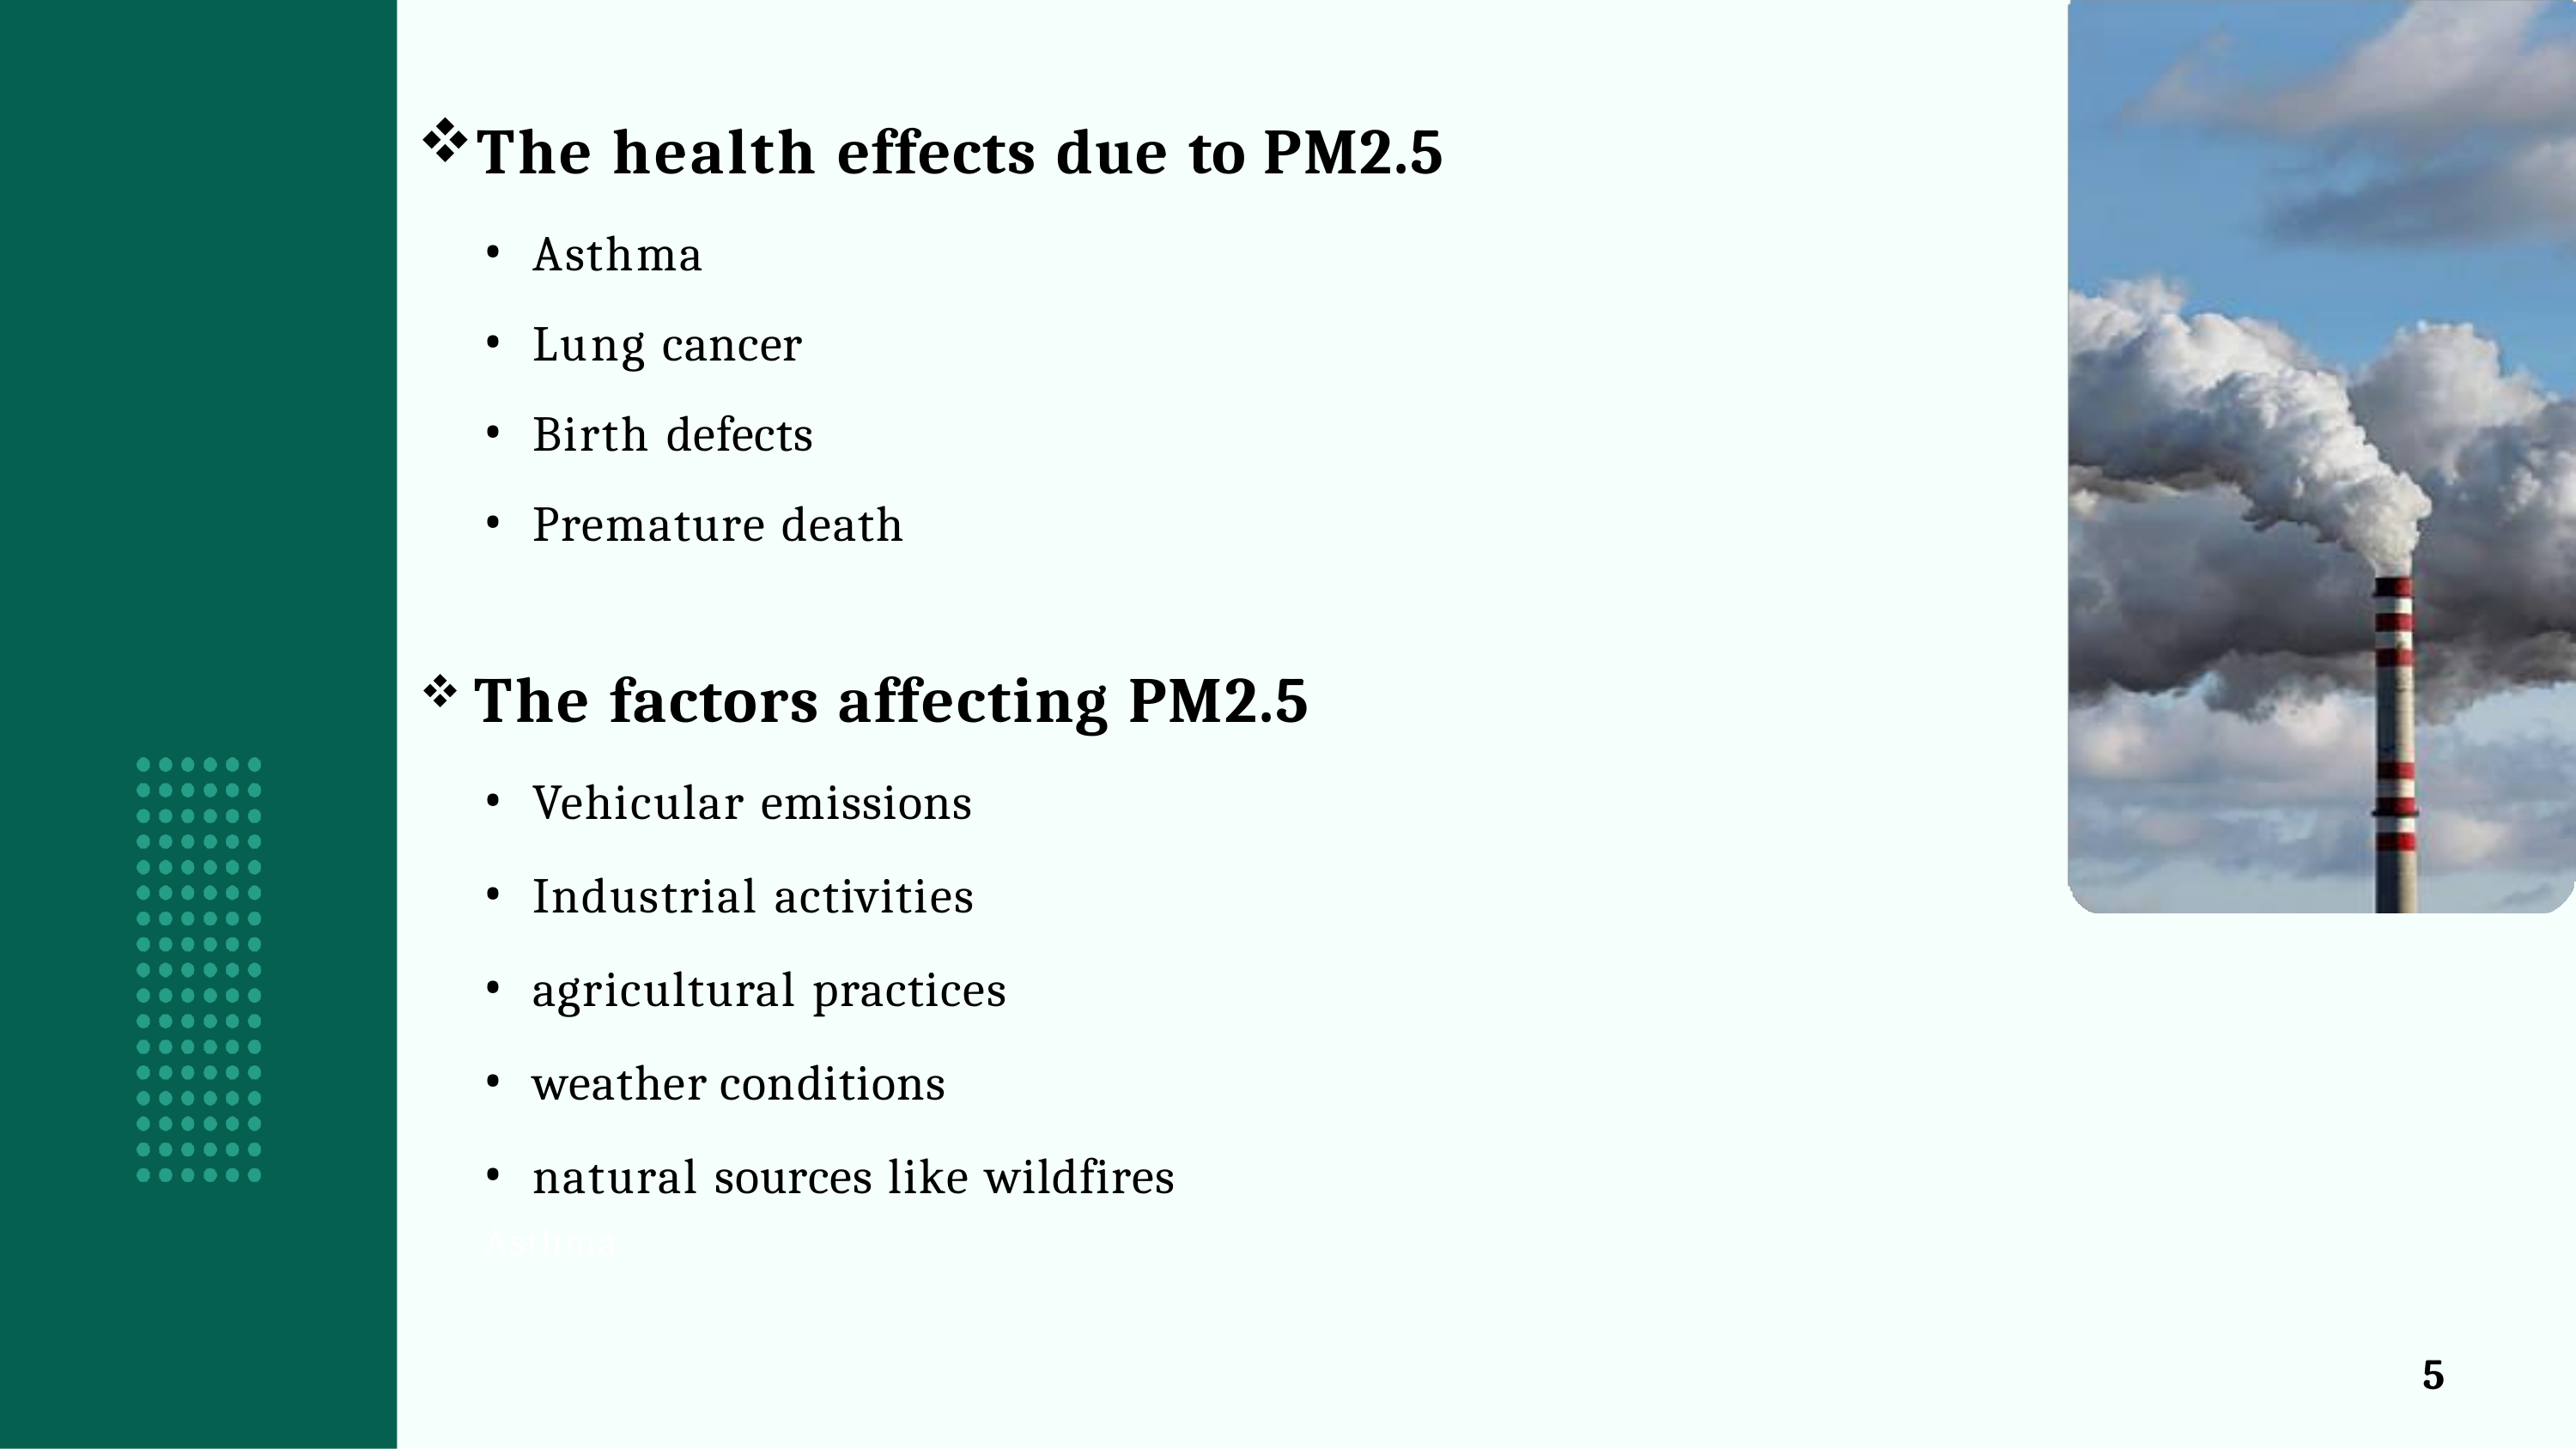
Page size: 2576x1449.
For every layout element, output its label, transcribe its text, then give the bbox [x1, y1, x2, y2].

text_box The health effects due to PM2.5 Asthma Lung cancer Birth defects Premature death The factors affecting PM2.5 Vehicular emissions Industrial activities agricultural practices weather conditions natural sources like wildfires Asthma [417, 64, 2050, 1264]
slide_number 5 [2210, 1346, 2576, 1399]
picture [2066, 0, 2576, 913]
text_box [0, 0, 398, 1449]
